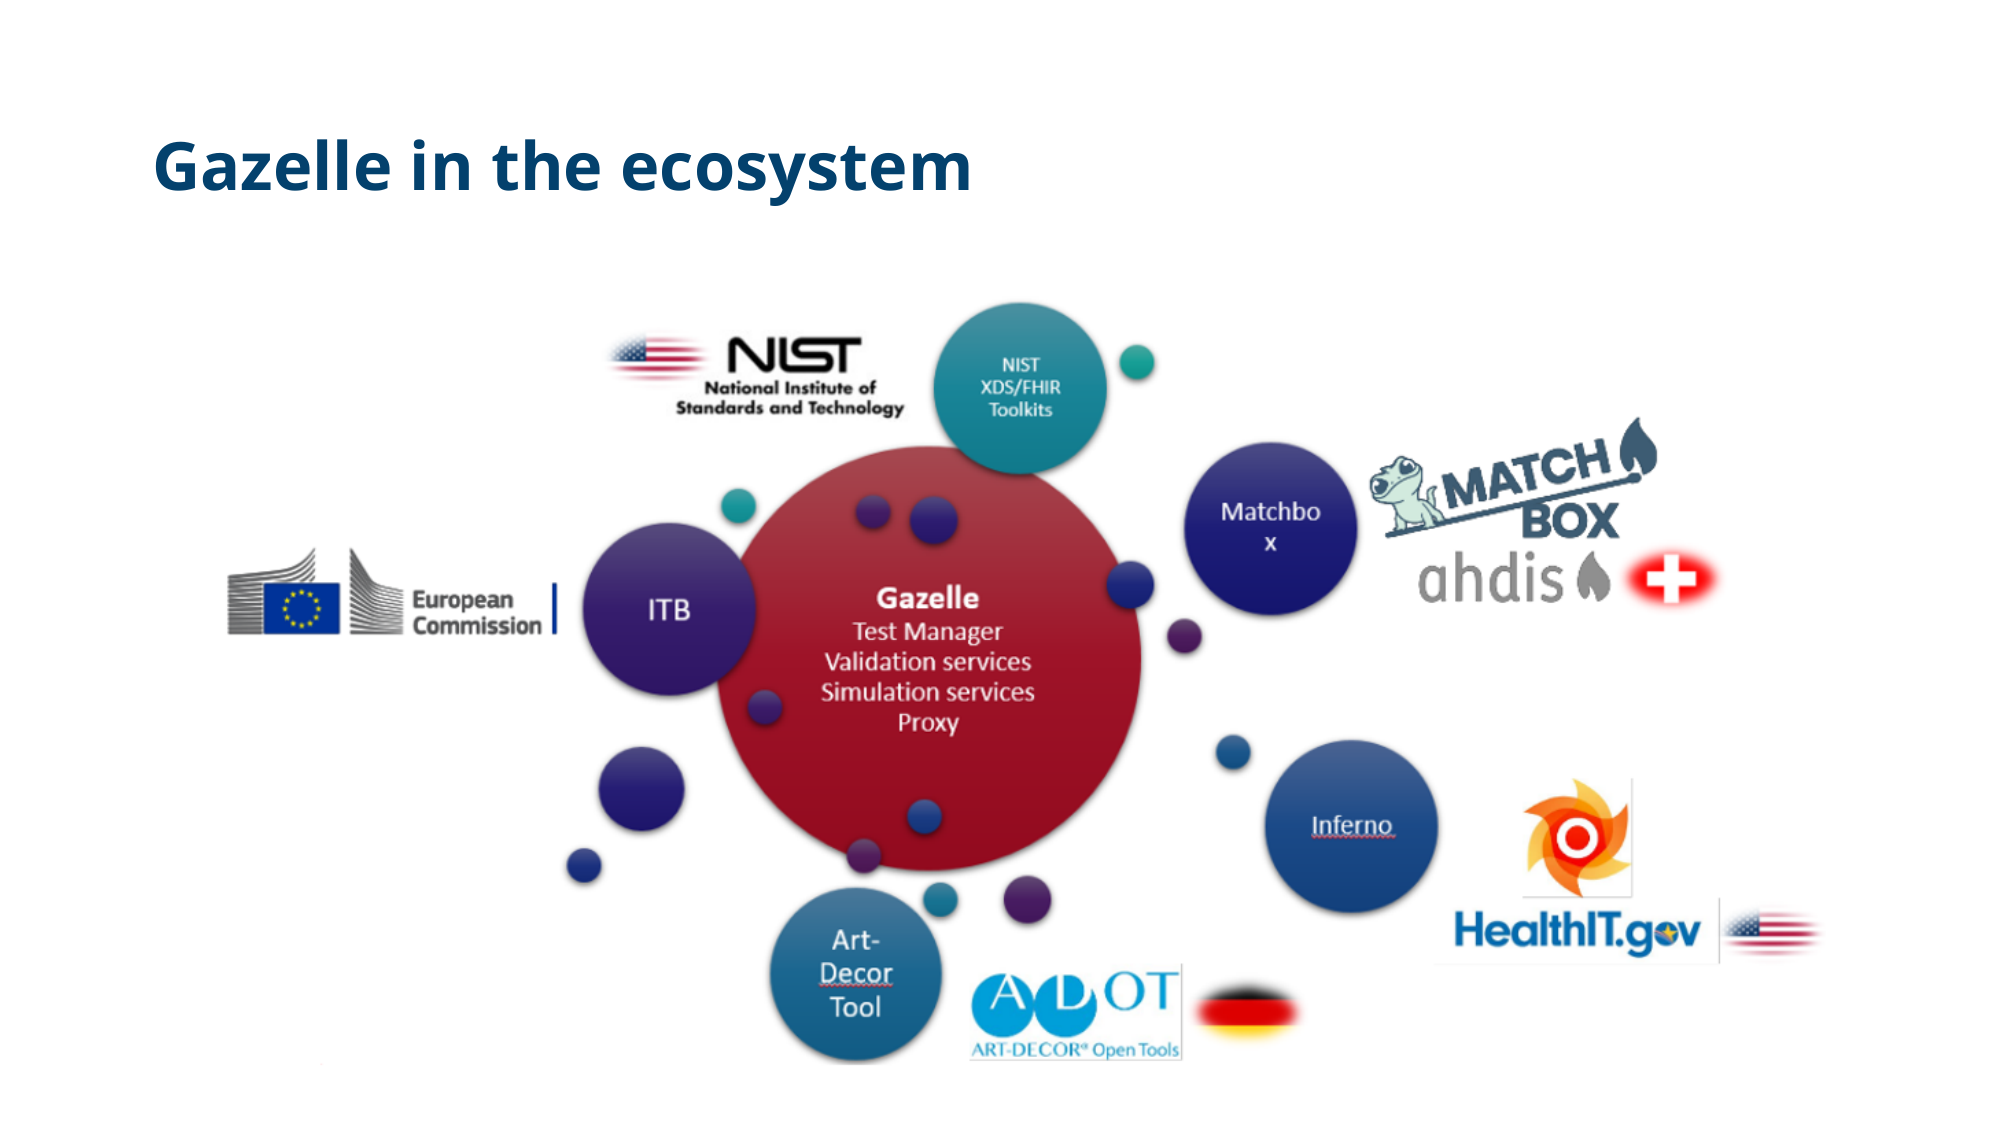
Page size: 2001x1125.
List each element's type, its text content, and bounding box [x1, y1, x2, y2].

picture [156, 240, 1863, 1084]
title Gazelle in the ecosystem [137, 59, 1863, 278]
